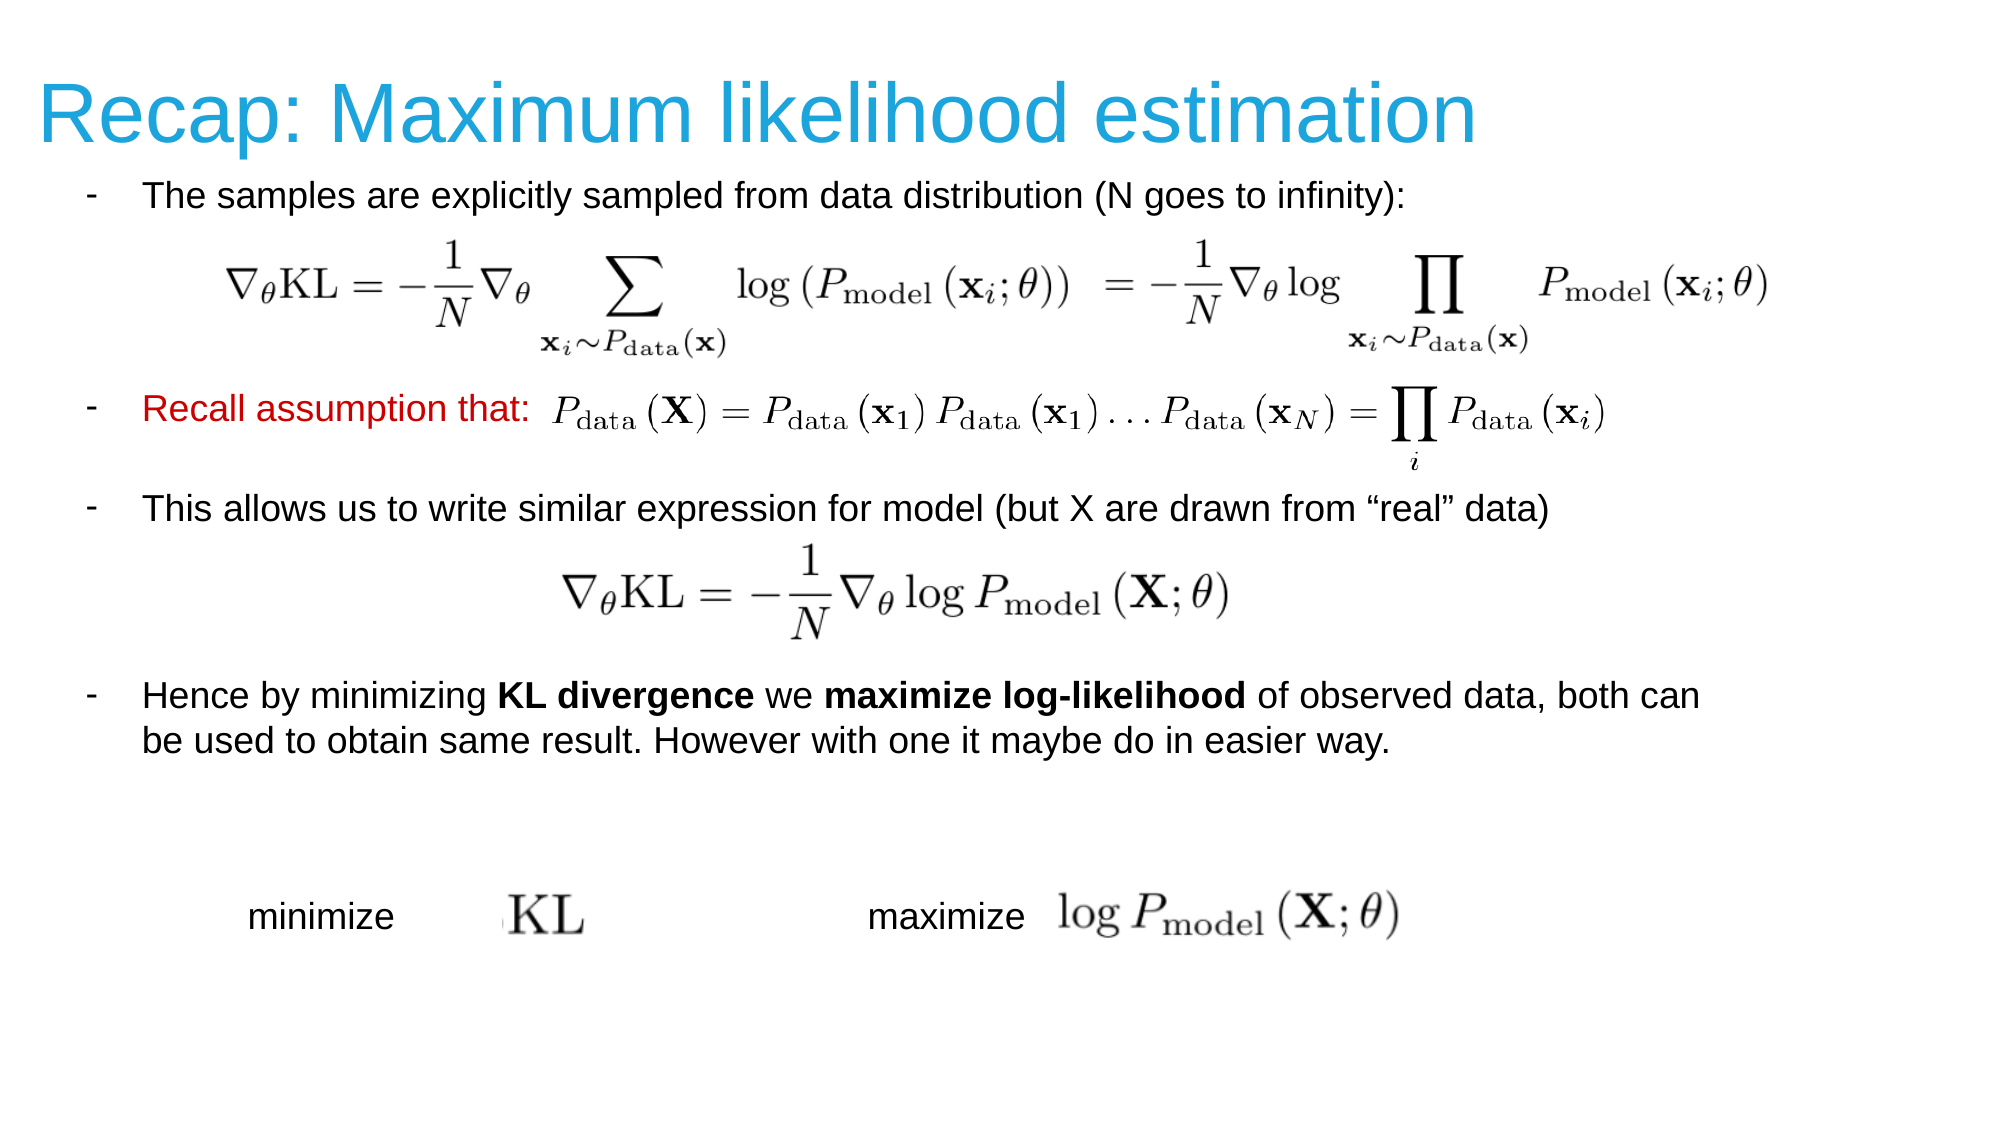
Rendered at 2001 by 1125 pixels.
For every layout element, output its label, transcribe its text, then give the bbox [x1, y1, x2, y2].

picture [213, 228, 1080, 363]
text_box The samples are explicitly sampled from data distribution (N goes to infinity): [51, 156, 1730, 232]
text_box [51, 368, 1730, 466]
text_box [51, 468, 1730, 653]
text_box Hence by minimizing KL divergence we maximize log-likelihood of observed data, both can be used to obtain same result. However with one it maybe do in easier way. [51, 664, 1730, 732]
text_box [232, 876, 635, 980]
picture [1046, 877, 1411, 954]
picture [1098, 229, 1775, 364]
title Recap: Maximum likelihood estimation [22, 29, 1875, 189]
text_box maximize [852, 876, 1045, 937]
